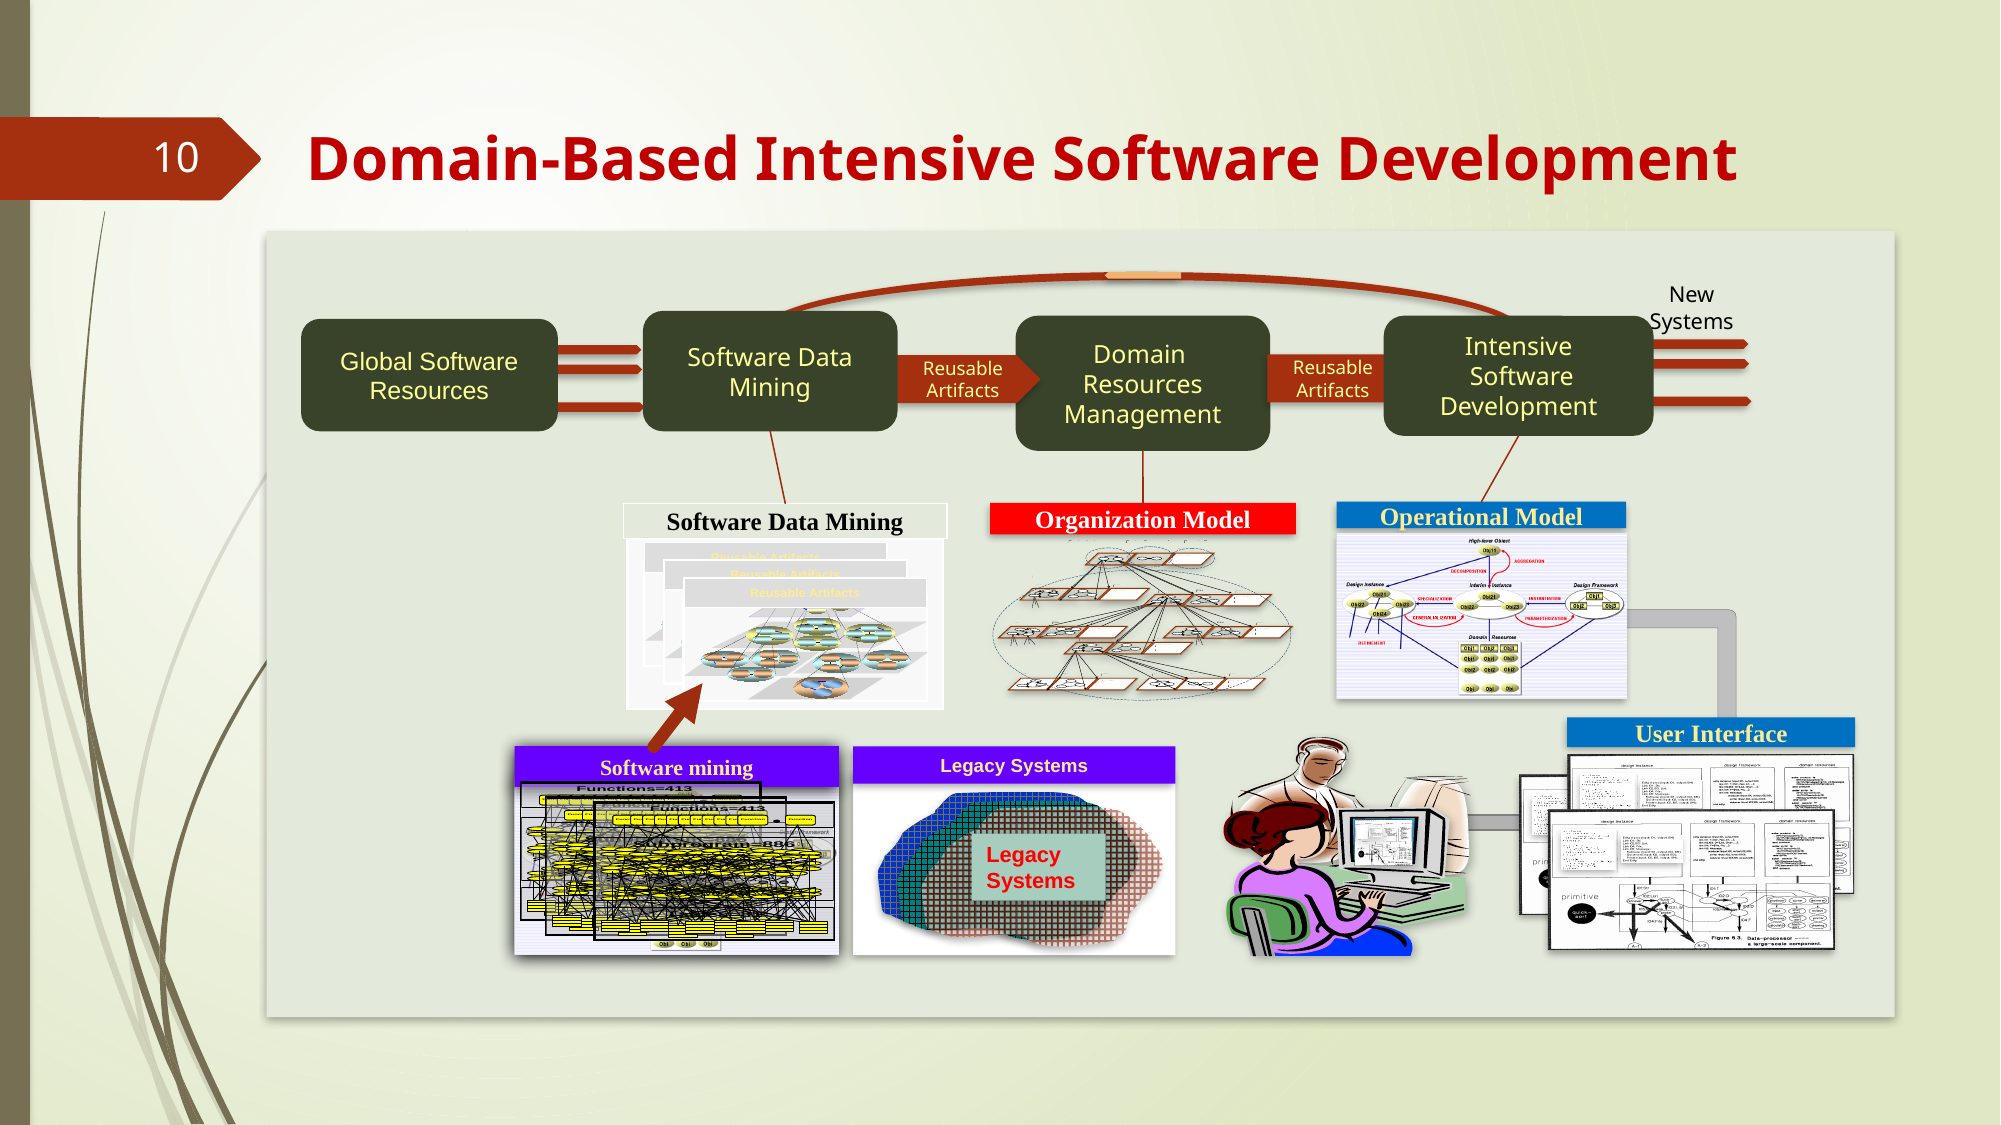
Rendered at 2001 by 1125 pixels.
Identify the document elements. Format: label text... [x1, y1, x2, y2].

slide_number 10 [87, 129, 216, 190]
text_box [266, 230, 1895, 1018]
title Domain-Based Intensive Software Development [291, 113, 1921, 246]
